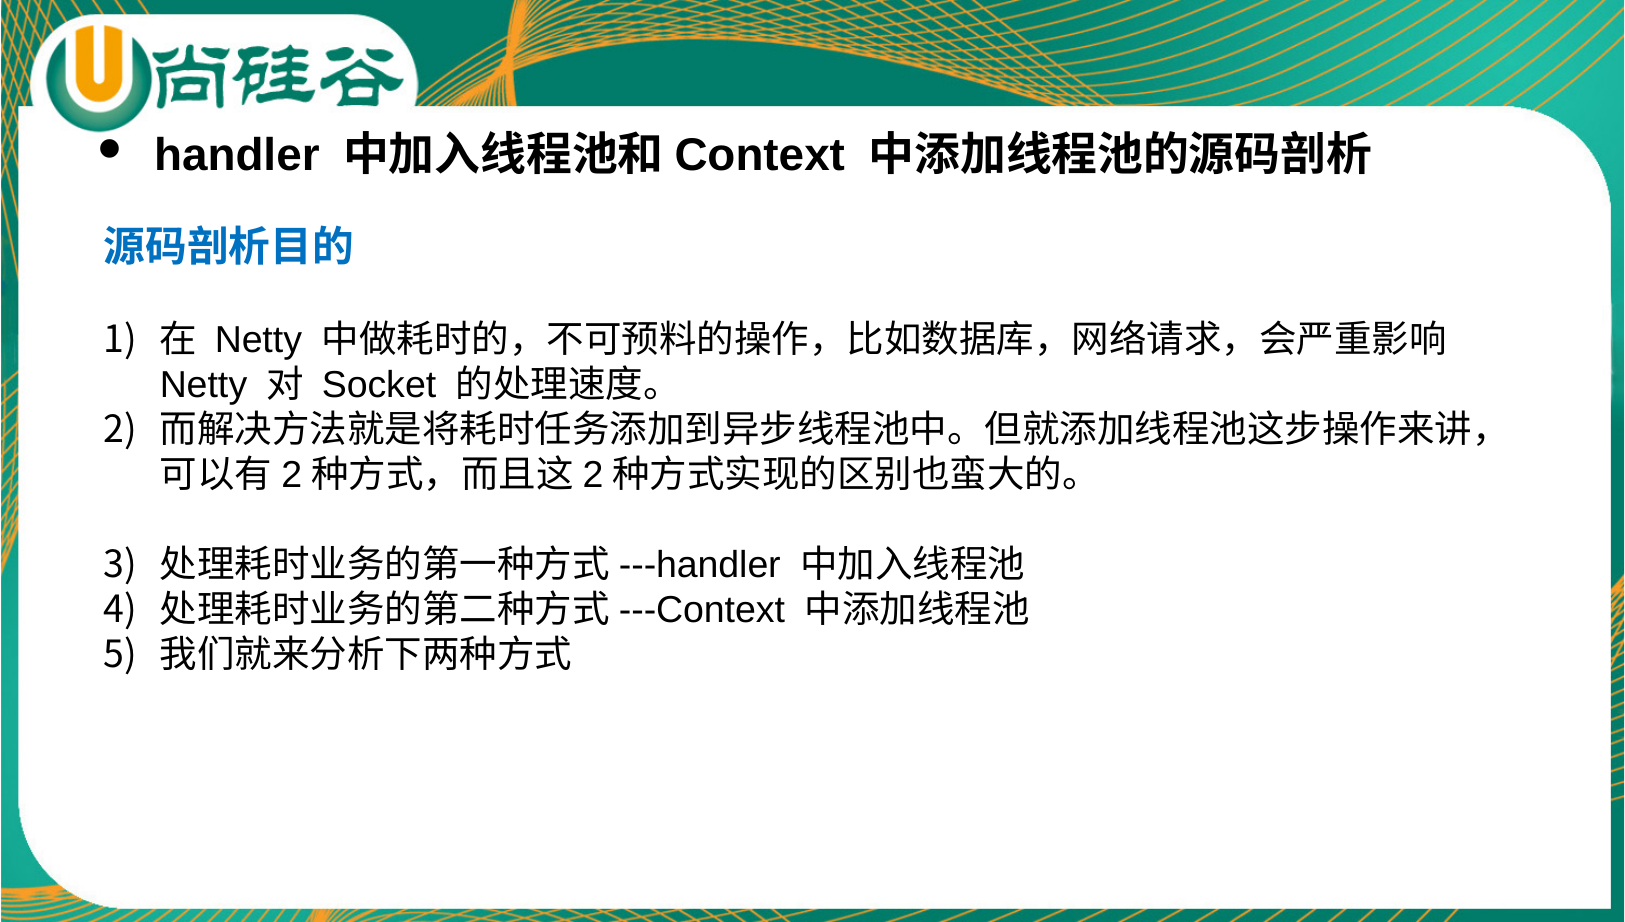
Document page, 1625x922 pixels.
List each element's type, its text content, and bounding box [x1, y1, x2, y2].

text_box handler 中加入线程池和Context 中添加线程池的源码剖析 [83, 123, 1545, 188]
text_box 源码剖析目的 在 Netty 中做耗时的，不可预料的操作，比如数据库，网络请求，会严重影响 Netty 对 Socket 的处理速度。 而解决方法就是将耗时任务添加到异步线程池中。但就添加线程池这步操作来讲，可以有2种方式，而且这2种方式实现的区别也蛮大的。 处理耗时业务的第一种方式---handler 中加入线程池 处理耗时业务的第二种方式---Context 中添加线程池 我们就来分析下两种方式 [88, 212, 1521, 863]
picture [0, 0, 1625, 922]
